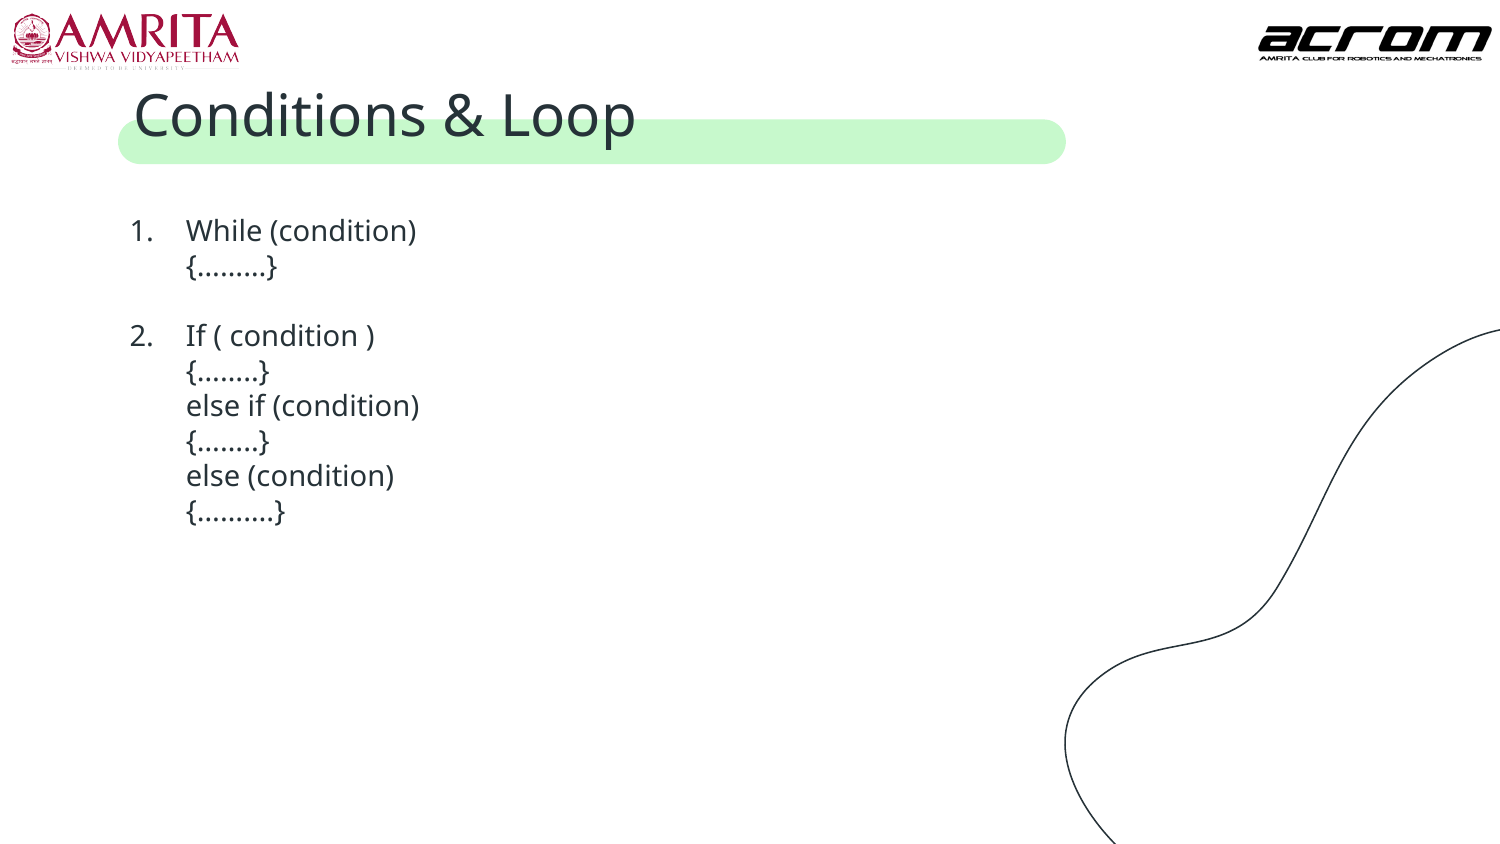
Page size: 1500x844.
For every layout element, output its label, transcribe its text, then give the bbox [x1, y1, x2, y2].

list While (condition) {………} If ( condition ) {……..} else if (condition) {……..} else (condition) {……….} [114, 197, 976, 386]
picture [1249, 15, 1496, 71]
title Conditions & Loop [118, 63, 1382, 165]
picture [11, 13, 239, 70]
